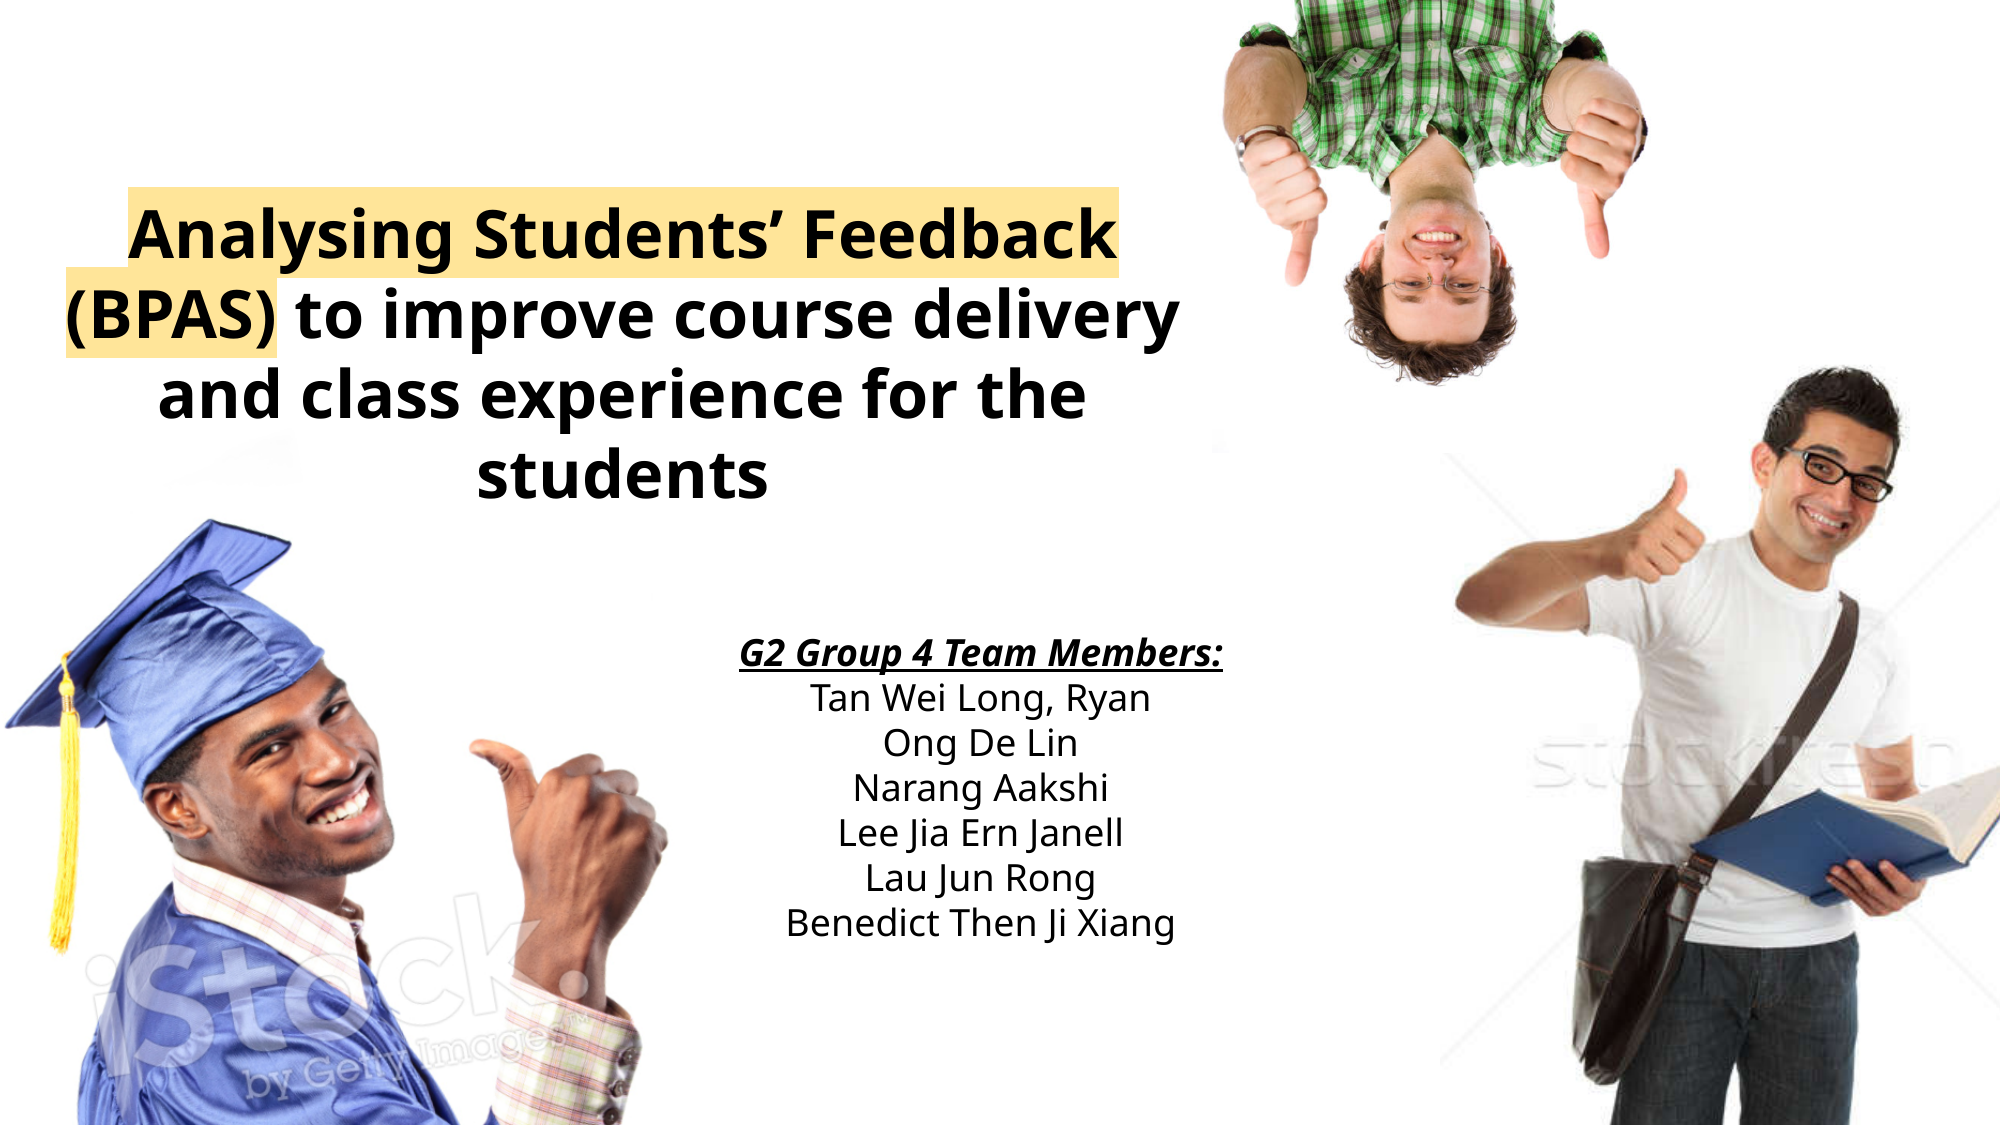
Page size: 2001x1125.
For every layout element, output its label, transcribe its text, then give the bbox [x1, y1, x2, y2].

picture [0, 395, 742, 1125]
picture [1211, 0, 2000, 1125]
text_box G2 Group 4 Team Members: Tan Wei Long, Ryan Ong De Lin Narang Aakshi Lee Jia Ern Janell Lau Jun Rong Benedict Then Ji Xiang [714, 571, 1368, 1083]
text_box Analysing Students’ Feedback (BPAS) to improve course delivery and class experience for the students [11, 184, 1206, 453]
